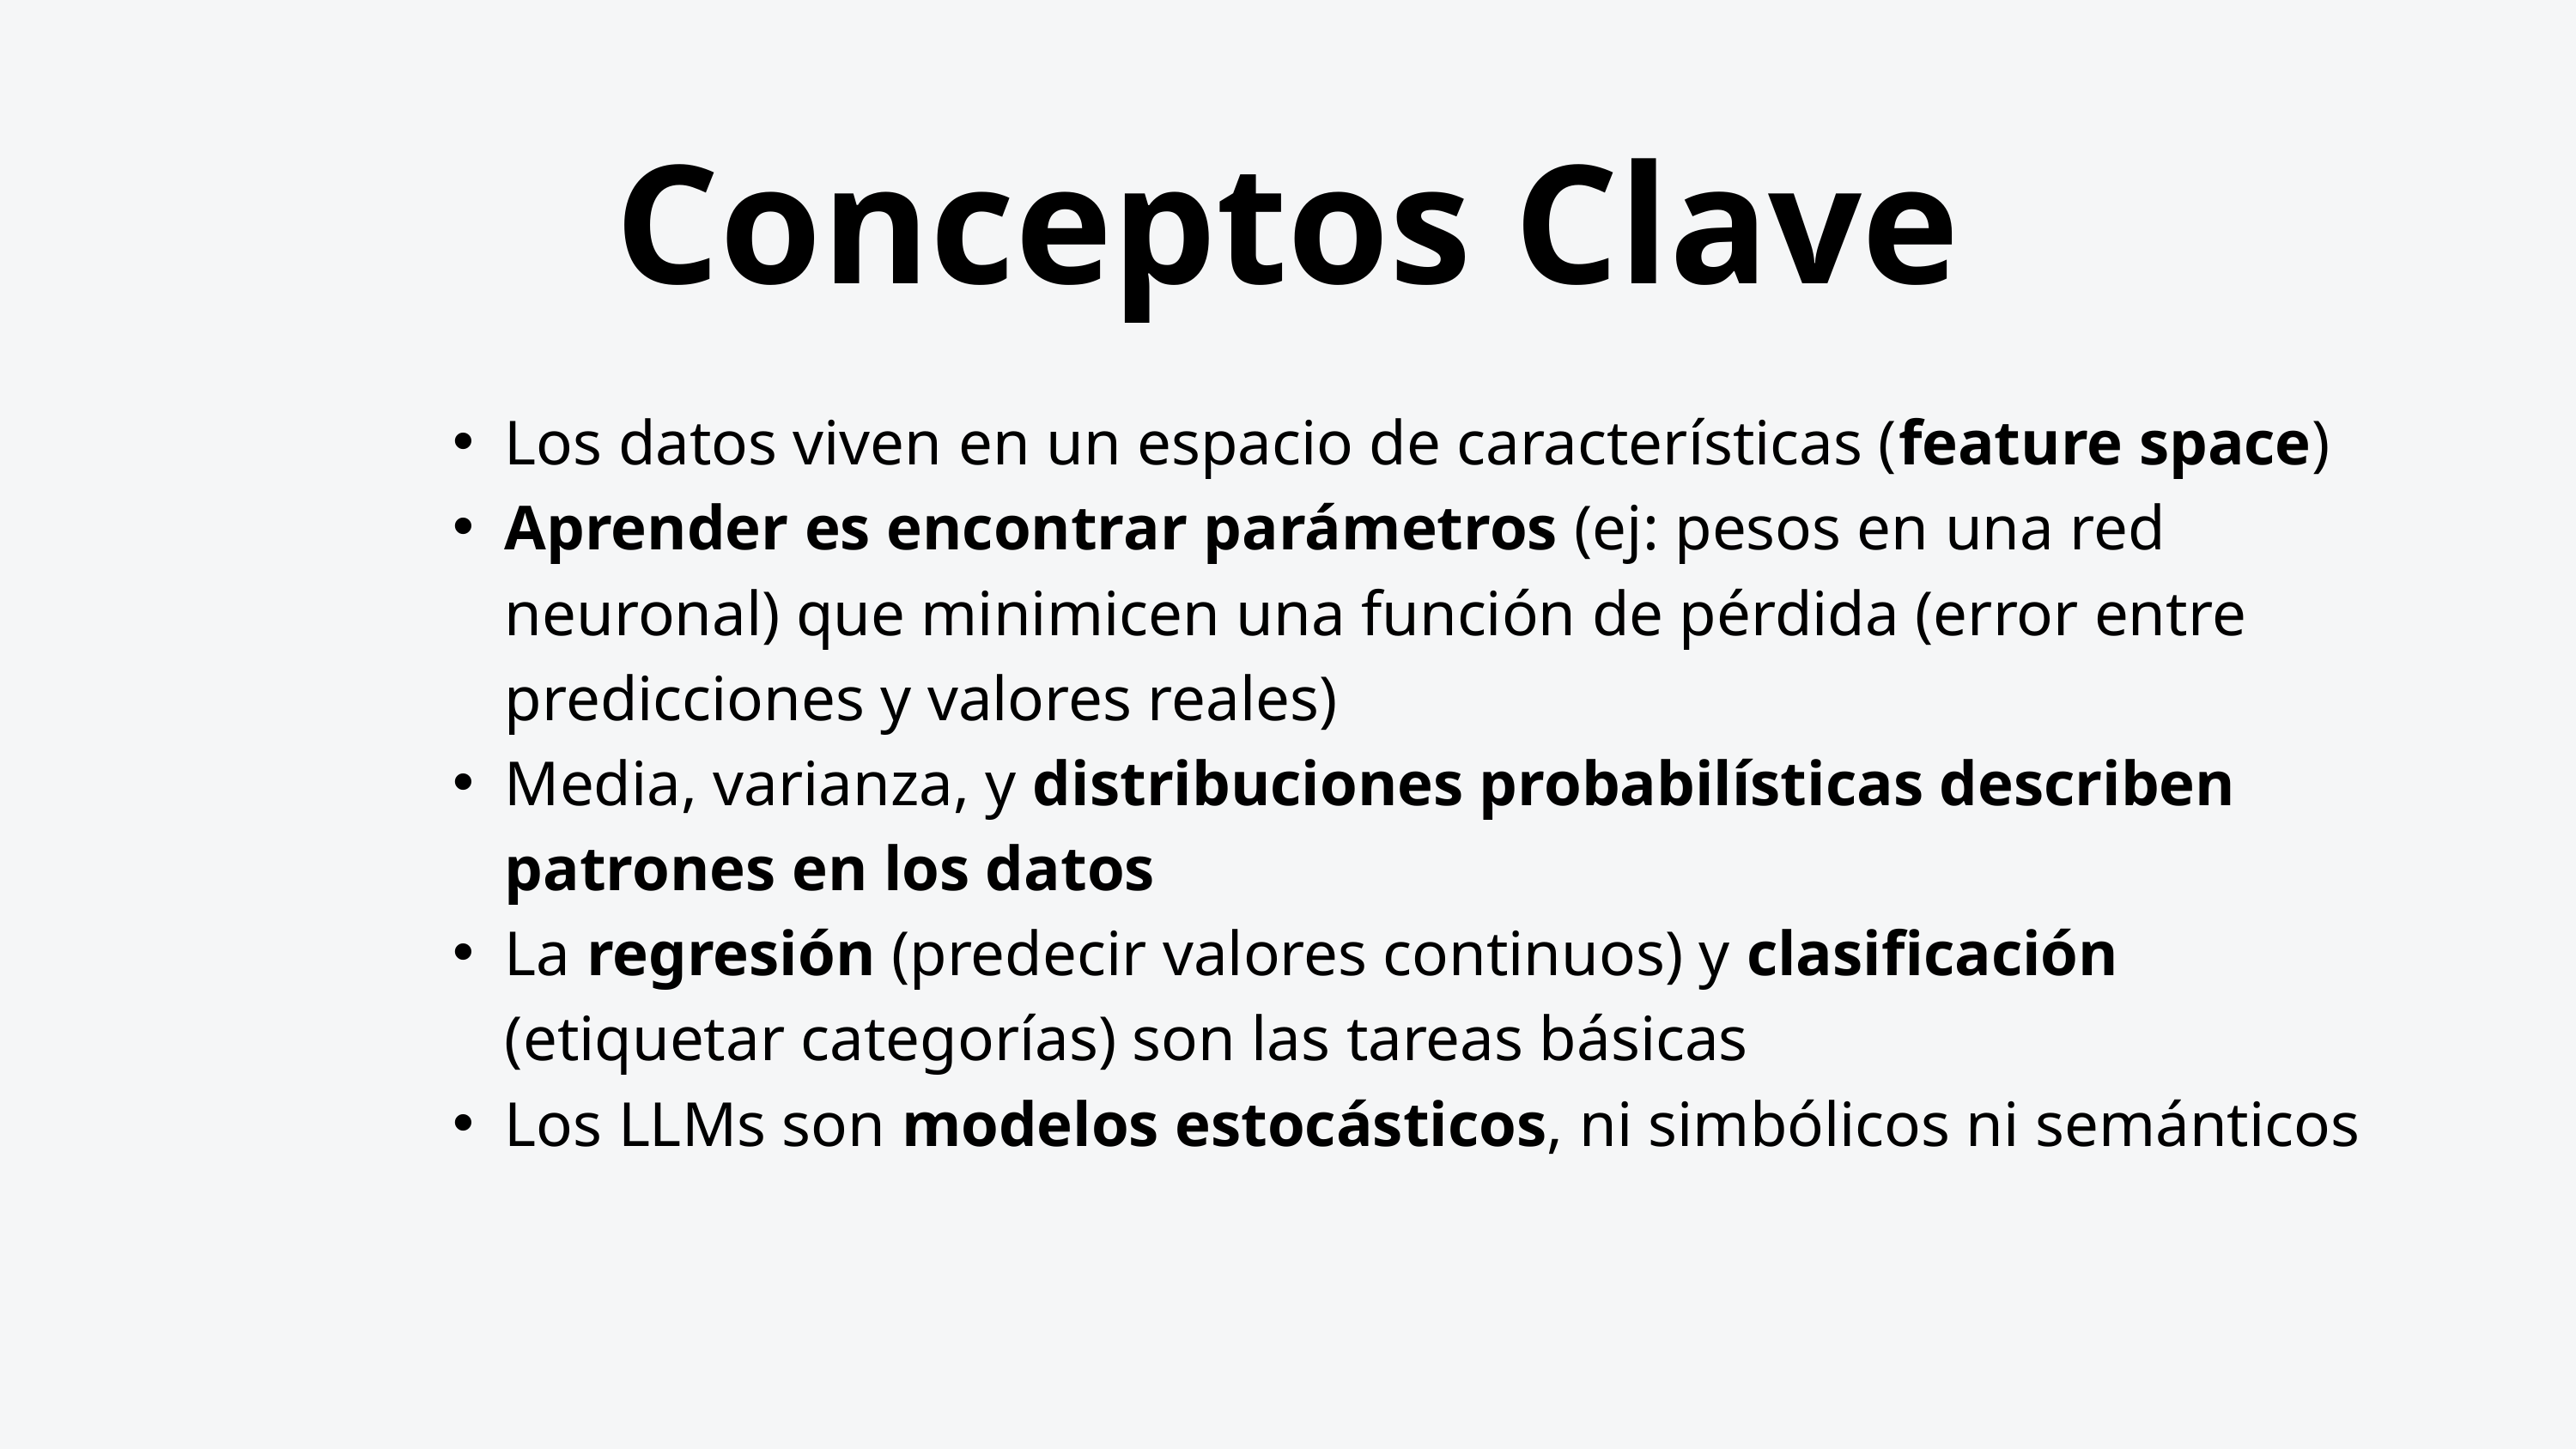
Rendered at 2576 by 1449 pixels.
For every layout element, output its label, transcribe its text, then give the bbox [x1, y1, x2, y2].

text_box Conceptos Clave [610, 86, 1966, 317]
text_box Los datos viven en un espacio de características (feature space) Aprender es encontrar parámetros (ej: pesos en una red neuronal) que minimicen una función de pérdida (error entre predicciones y valores reales) Media, varianza, y distribuciones probabilísticas describen patrones en los datos La regresión (predecir valores continuos) y clasificación (etiquetar categorías) son las tareas básicas Los LLMs son modelos estocásticos, ni simbólicos ni semánticos [401, 391, 2387, 1159]
